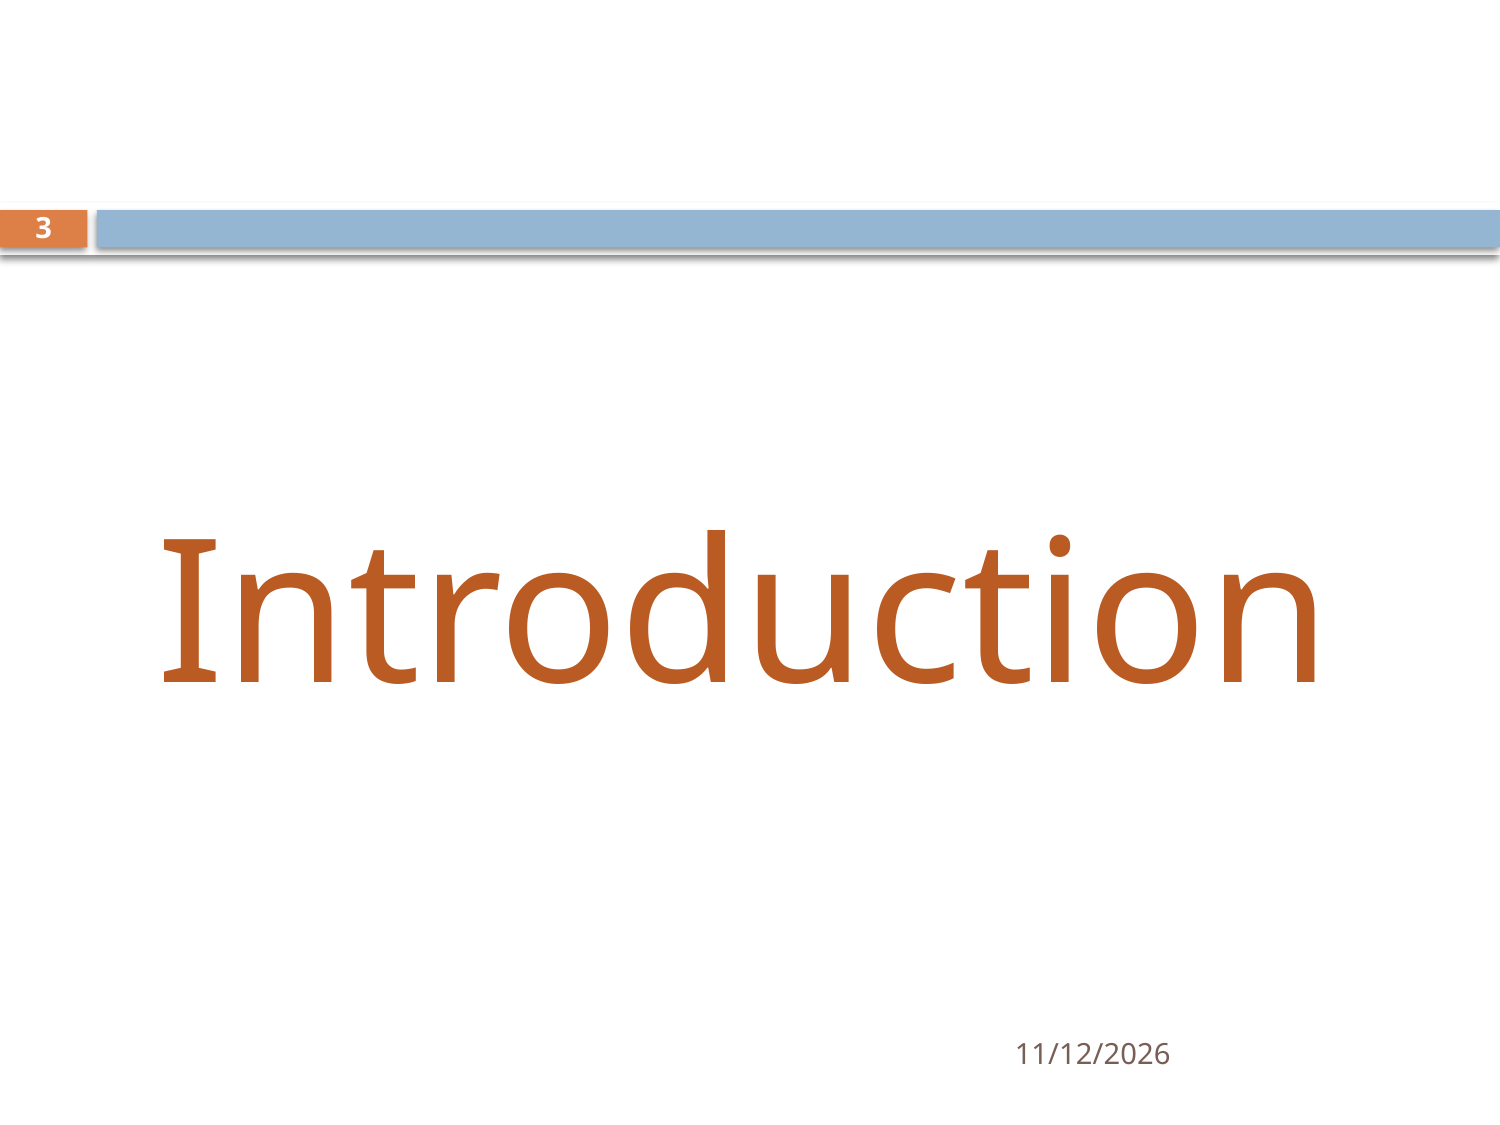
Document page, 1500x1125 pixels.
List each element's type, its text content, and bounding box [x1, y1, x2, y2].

list Introduction [75, 474, 1413, 738]
slide_number 3 [0, 208, 88, 249]
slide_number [999, 1025, 1438, 1085]
